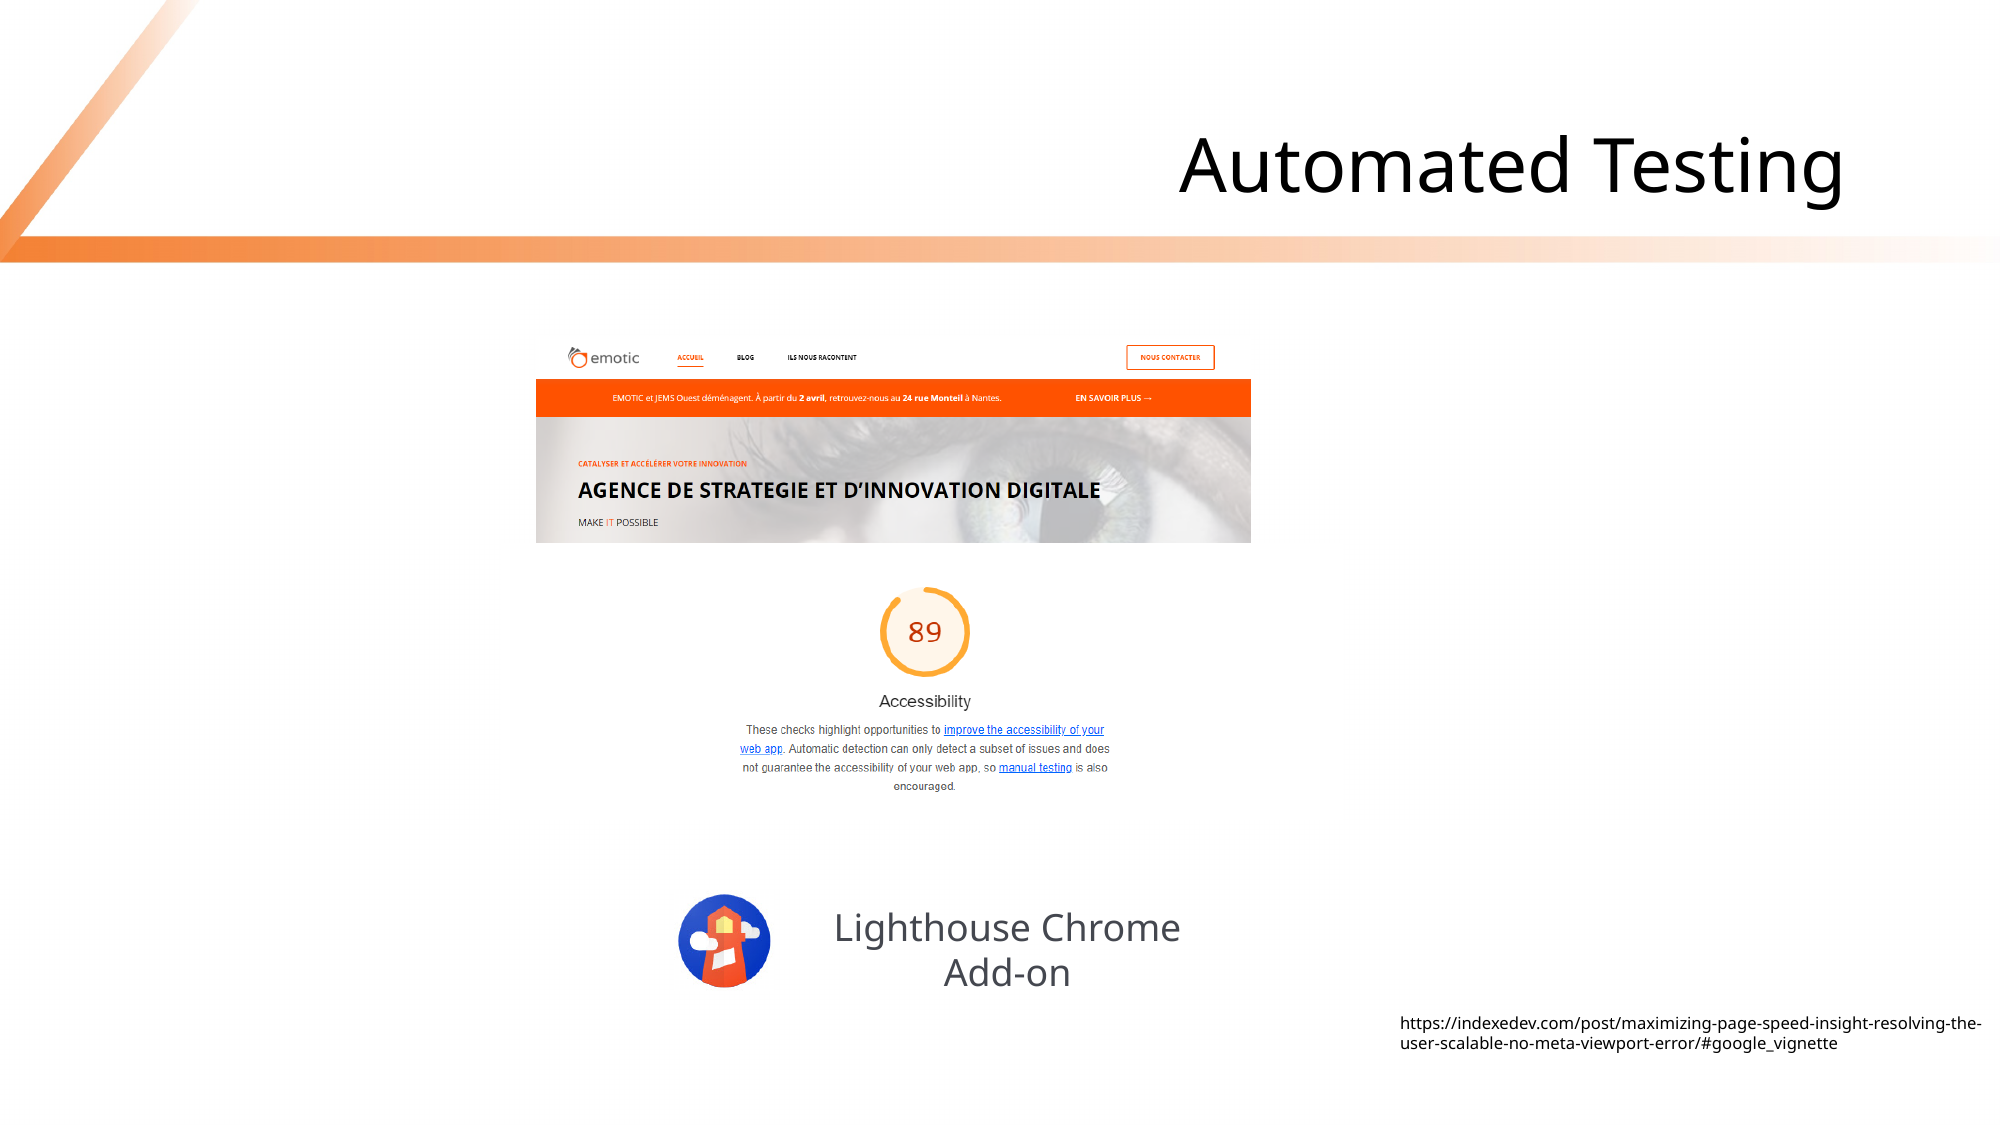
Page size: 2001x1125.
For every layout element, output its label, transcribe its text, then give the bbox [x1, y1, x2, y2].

title Automated Testing [137, 59, 1863, 278]
picture [0, 0, 2000, 1125]
text_box https://indexedev.com/post/maximizing-page-speed-insight-resolving-the-user-scalable-no-meta-viewport-error/#google_vignette [1385, 1005, 2000, 1061]
text_box Lighthouse Chrome Add-on [789, 896, 1227, 1006]
